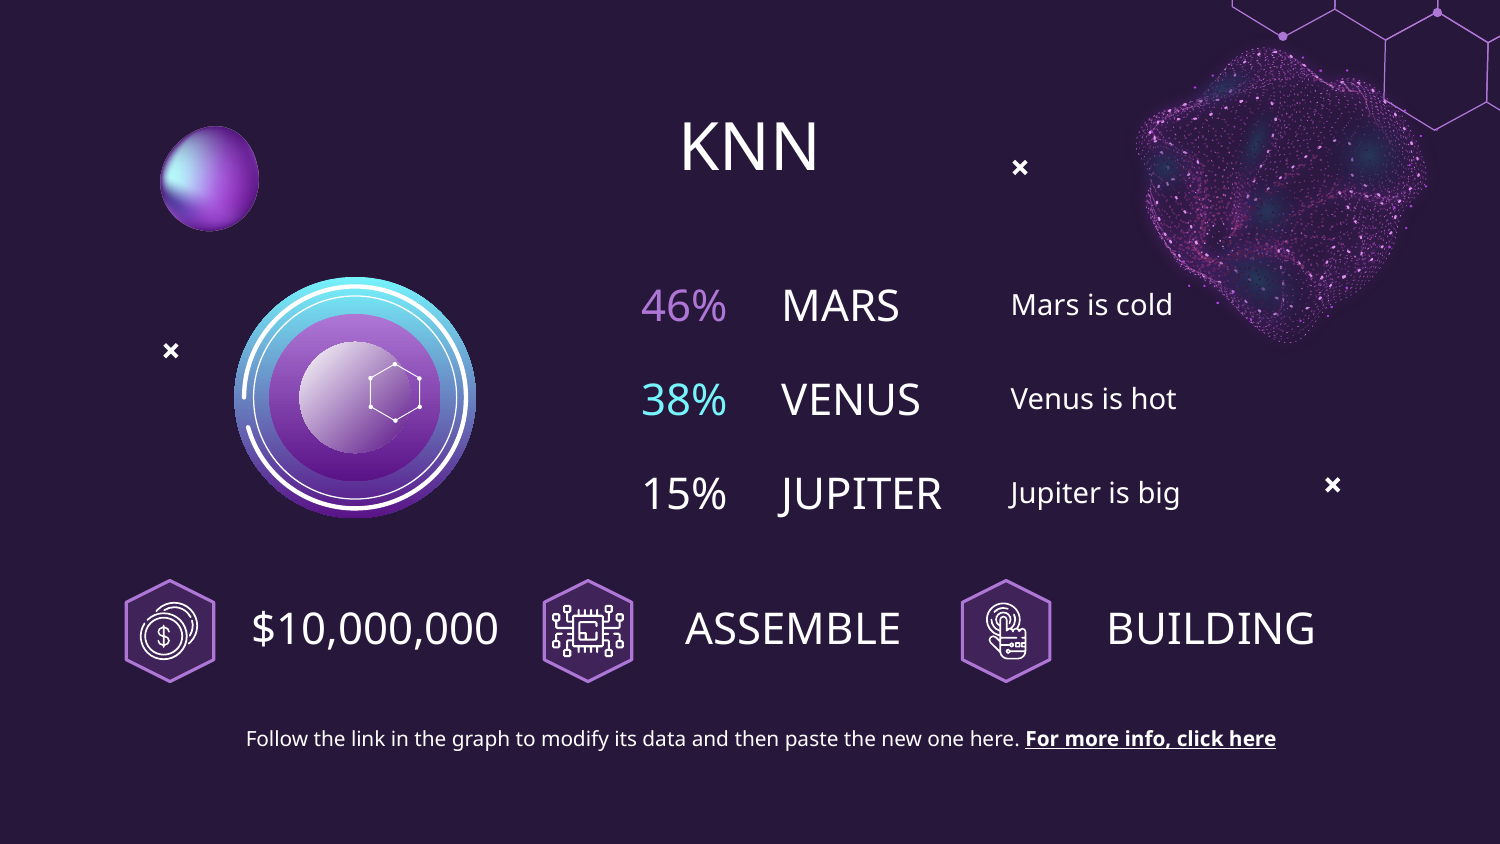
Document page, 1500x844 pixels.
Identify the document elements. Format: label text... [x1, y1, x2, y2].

text_box [126, 580, 213, 666]
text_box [551, 604, 625, 658]
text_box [234, 276, 477, 519]
text_box Venus is hot [995, 360, 1225, 436]
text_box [985, 602, 1027, 660]
picture [1065, 0, 1487, 391]
text_box Jupiter is big [995, 454, 1225, 530]
text_box Follow the link in the graph to modify its data and then paste the new one here. For more info, click here [183, 710, 1339, 756]
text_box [1326, 478, 1340, 492]
text_box 46% [626, 265, 766, 341]
text_box Mars is cold [995, 265, 1225, 341]
title KNN [116, 88, 1118, 183]
text_box JUPITER [766, 454, 995, 530]
title $10,000,000 [213, 593, 538, 669]
text_box [544, 580, 631, 663]
picture [139, 106, 284, 252]
text_box BUILDING [1049, 593, 1374, 669]
text_box VENUS [766, 360, 995, 436]
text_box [164, 344, 178, 358]
text_box 15% [626, 454, 766, 530]
text_box [556, 666, 620, 682]
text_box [139, 601, 201, 661]
text_box ASSEMBLE [631, 593, 956, 669]
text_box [1013, 160, 1027, 174]
text_box 38% [626, 360, 766, 436]
text_box MARS [766, 265, 995, 341]
text_box [144, 668, 198, 682]
text_box [962, 580, 1049, 682]
